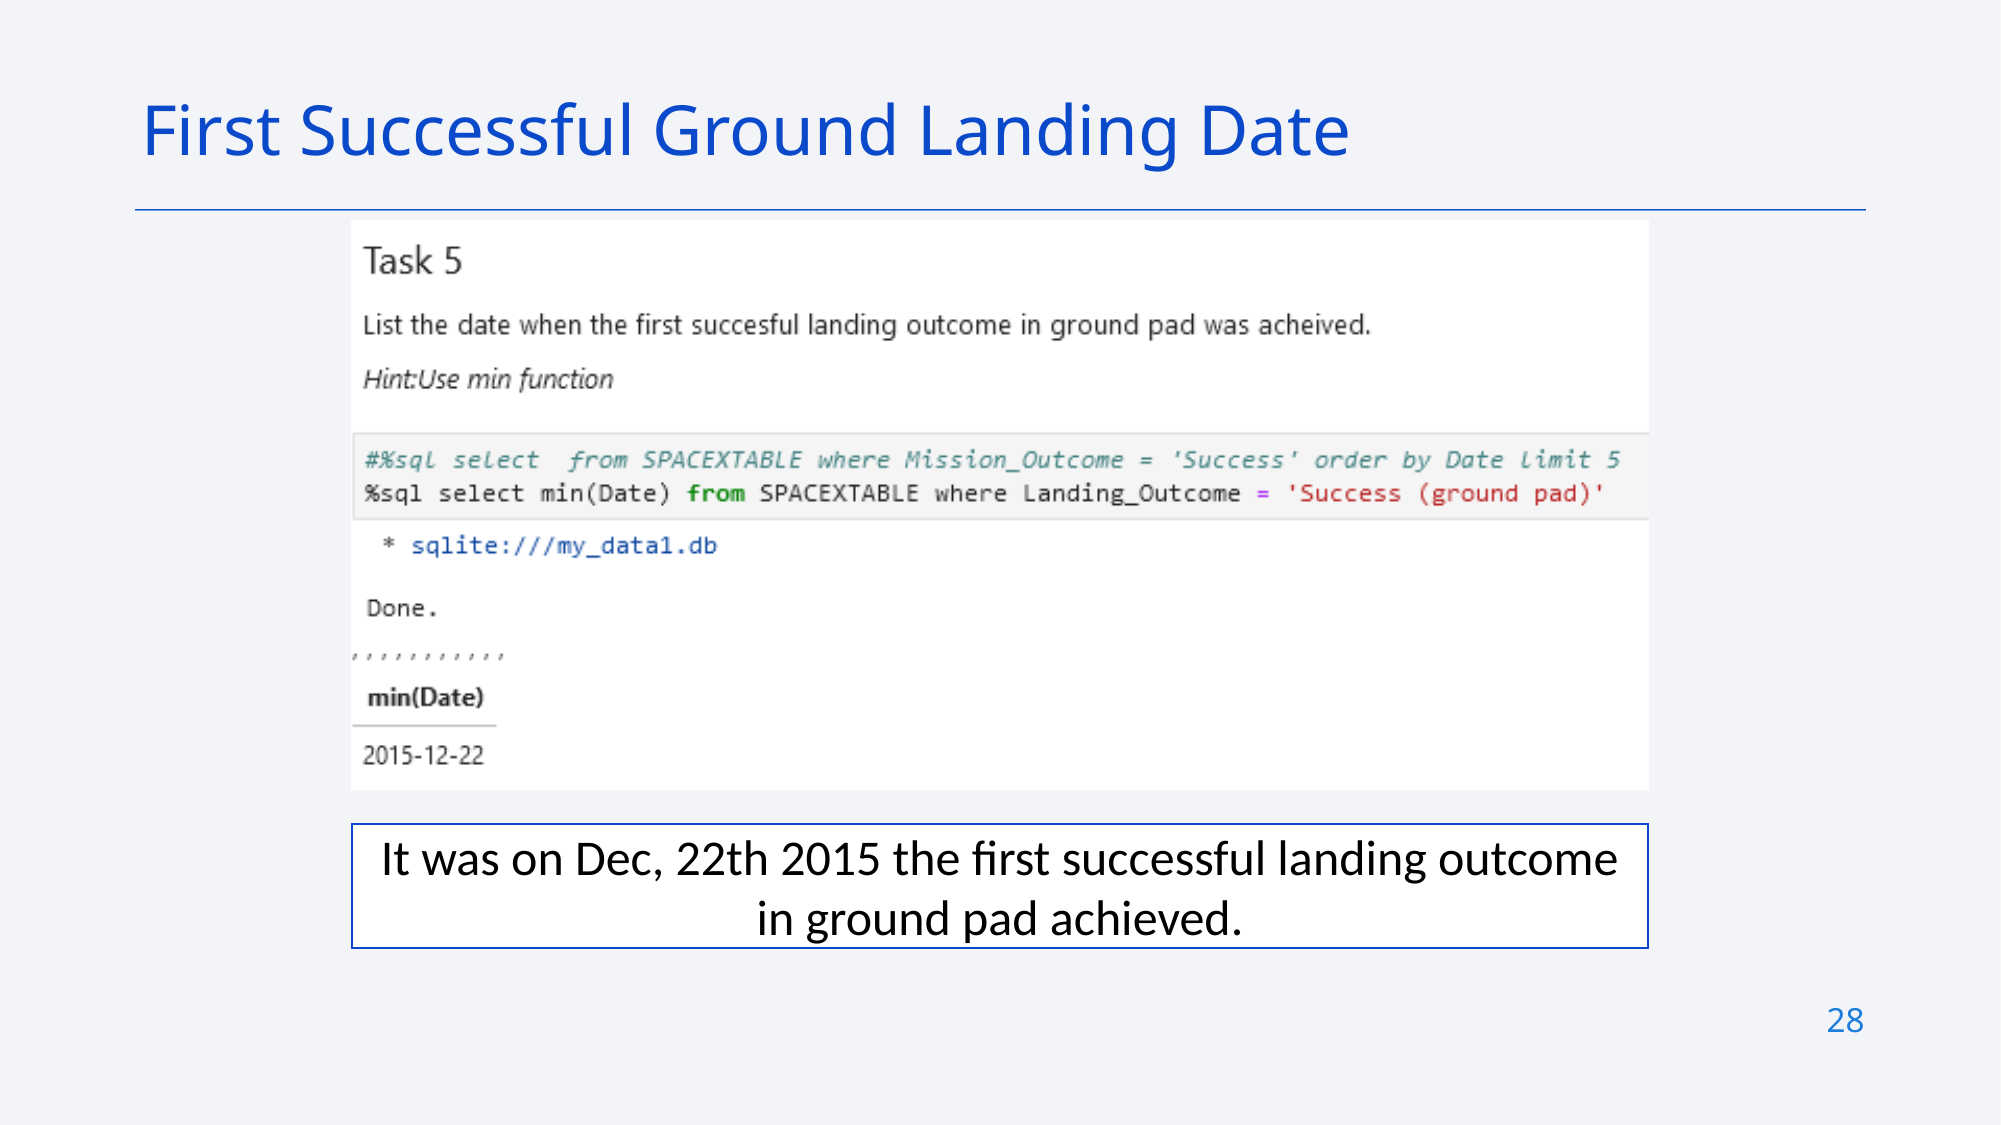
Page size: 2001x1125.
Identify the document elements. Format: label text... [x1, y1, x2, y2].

picture [0, 0, 2001, 1125]
text_box First Successful Ground Landing Date [126, 88, 1852, 179]
slide_number 28 [1429, 988, 1880, 1055]
text_box It was on Dec, 22th 2015 the first successful landing outcome in ground pad achieved. [351, 823, 1649, 949]
